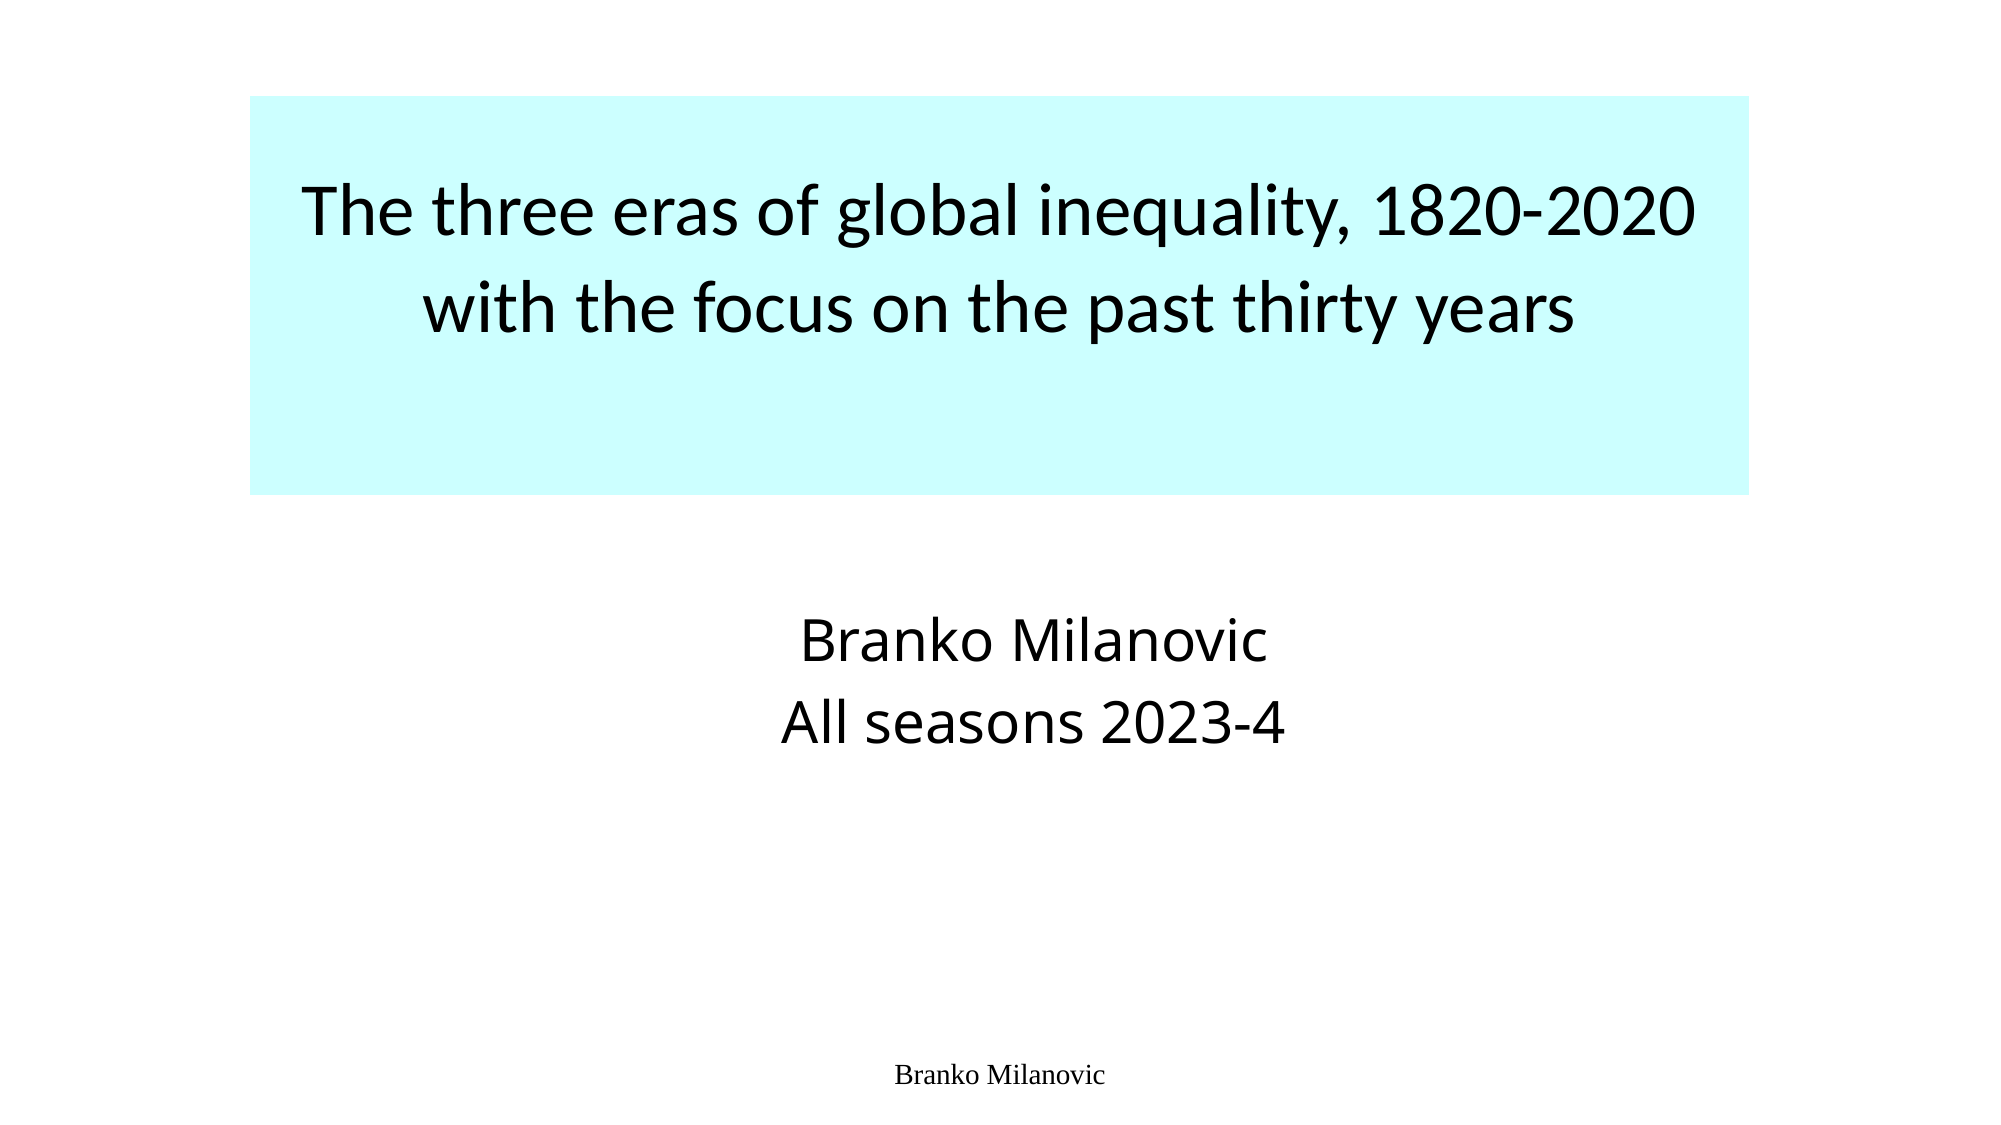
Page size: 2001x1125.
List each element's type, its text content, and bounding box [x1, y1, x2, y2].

title The three eras of global inequality, 1820-2020 with the focus on the past thirty years [249, 95, 1750, 496]
text_box Branko Milanovic All seasons 2023-4 [358, 596, 1709, 973]
footer Branko Milanovic [662, 1042, 1338, 1103]
